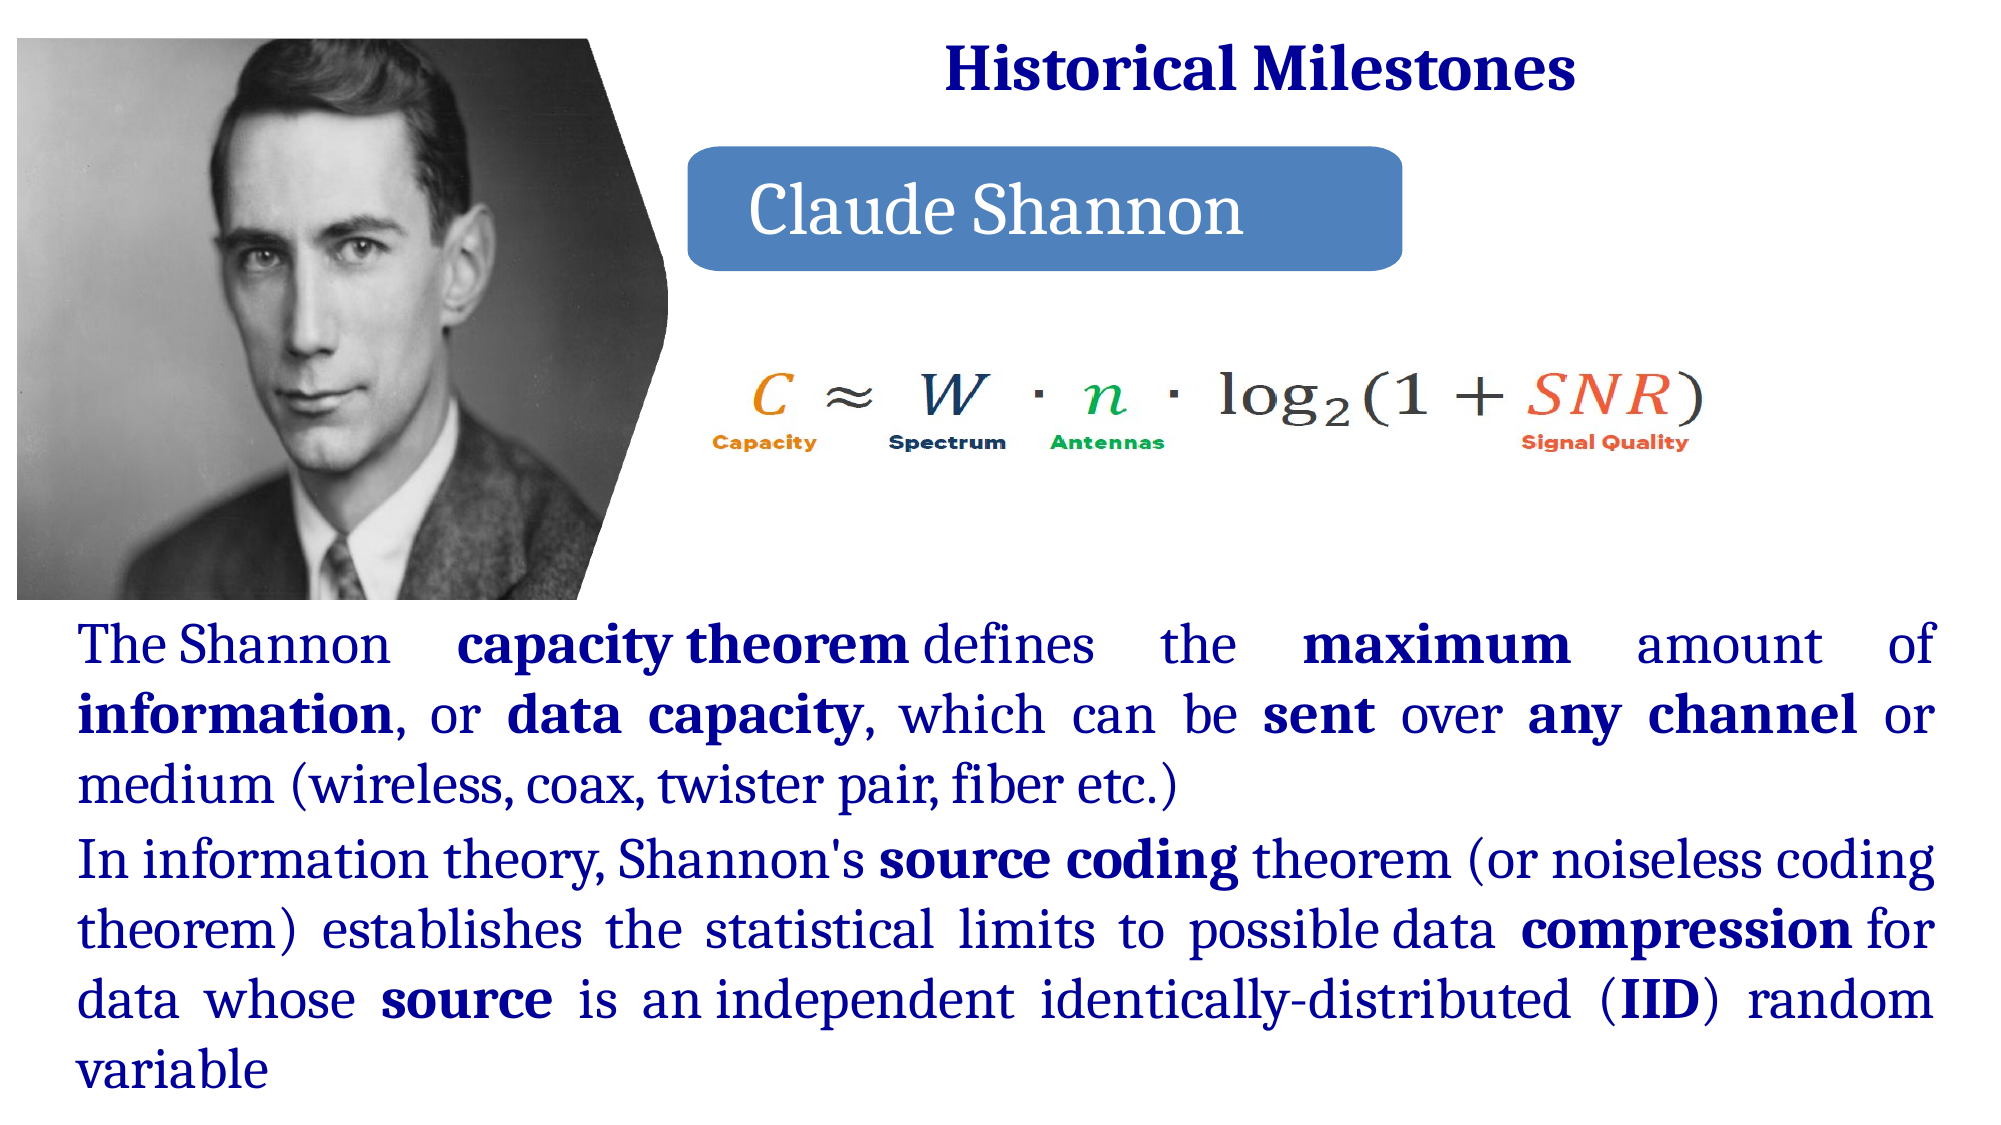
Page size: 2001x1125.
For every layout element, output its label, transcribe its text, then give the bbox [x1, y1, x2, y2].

text_box In information theory, Shannon's source coding theorem (or noiseless coding theorem) establishes the statistical limits to possible data compression for data whose source is an independent identically-distributed (IID) random variable [62, 812, 1950, 1108]
text_box Claude Shannon [747, 157, 1428, 250]
text_box [687, 146, 1403, 272]
picture [712, 371, 1704, 452]
text_box Historical Milestones [659, 12, 1863, 104]
text_box The Shannon capacity theorem defines the maximum amount of information, or data capacity, which can be sent over any channel or medium (wireless, coax, twister pair, fiber etc.) [62, 597, 1950, 812]
picture [17, 37, 669, 601]
